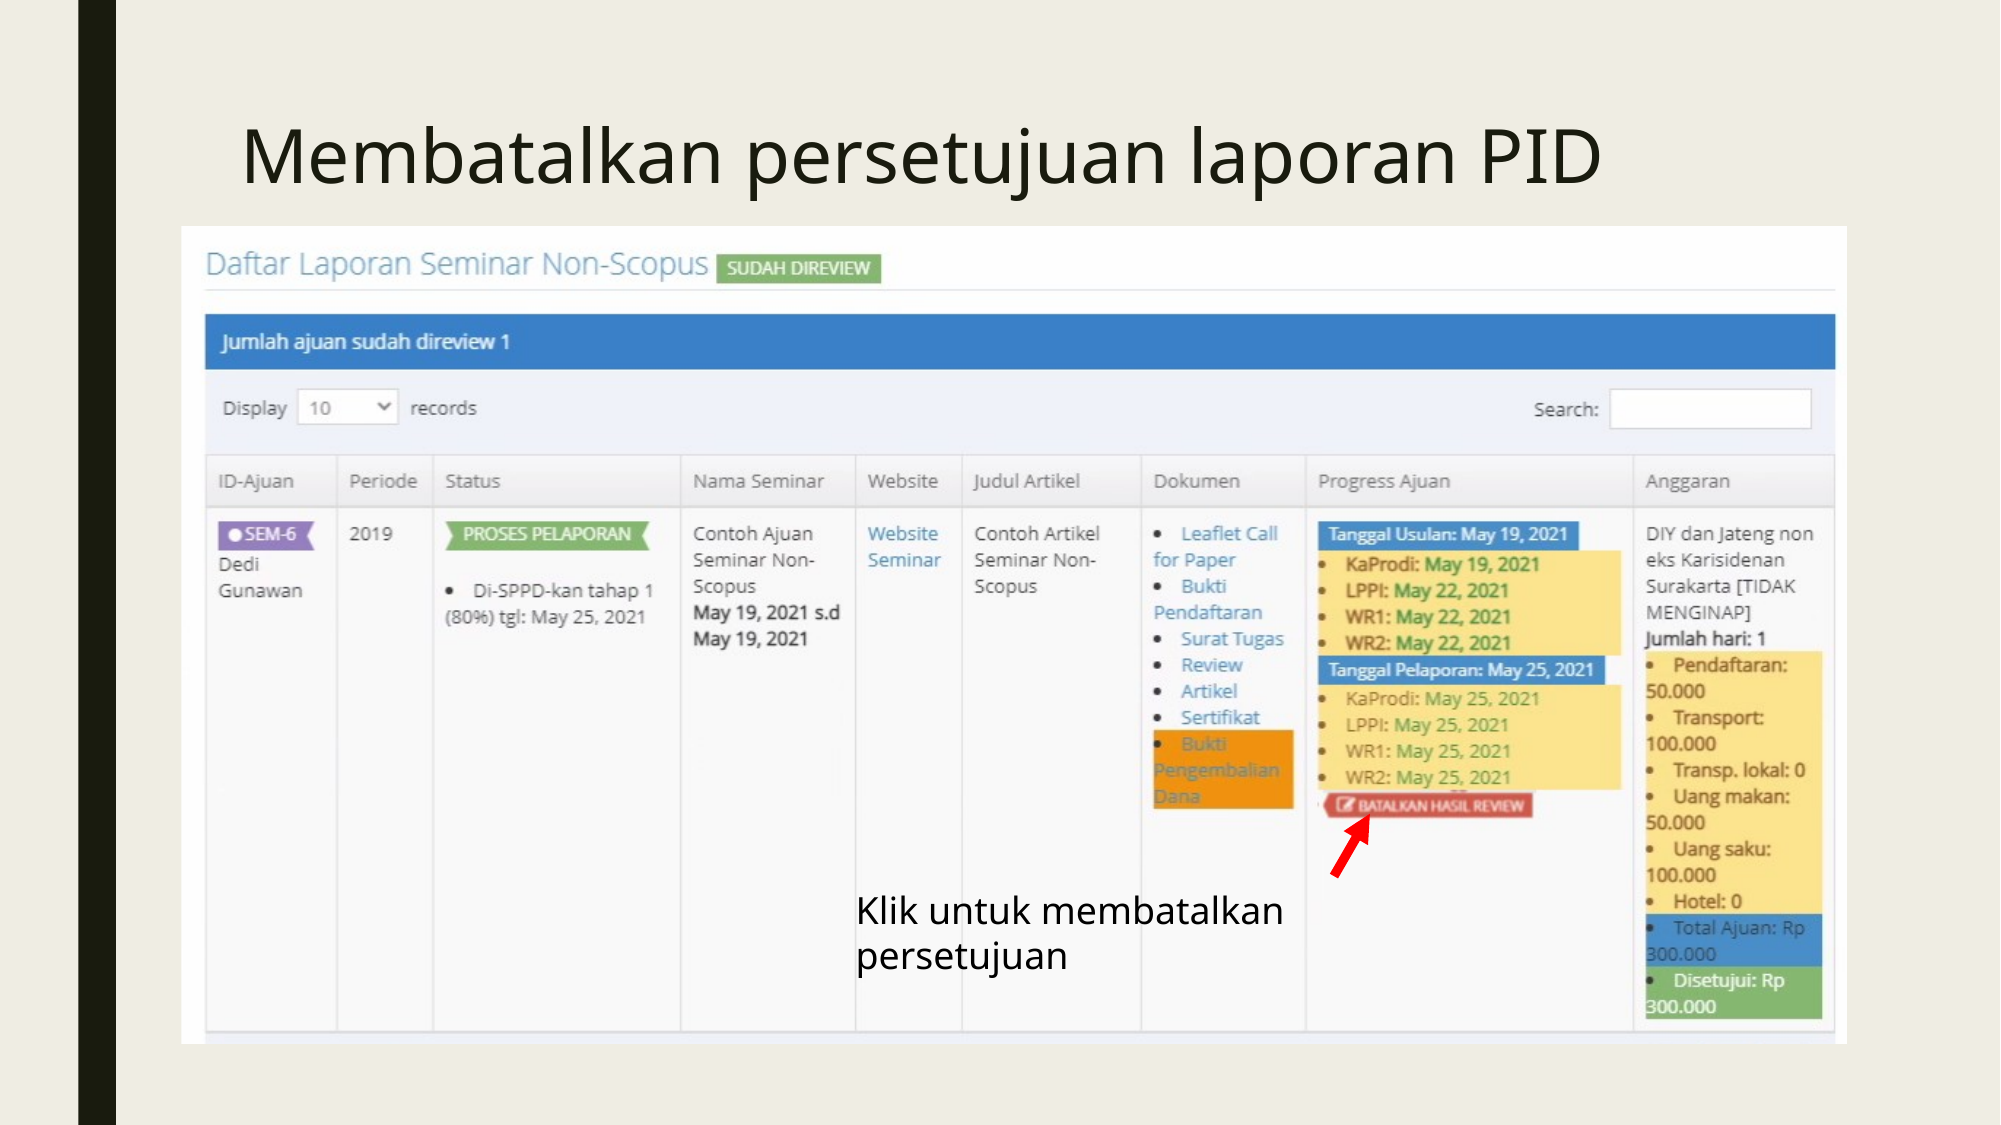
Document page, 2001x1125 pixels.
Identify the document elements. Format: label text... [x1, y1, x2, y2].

title Membatalkan persetujuan laporan PID [225, 112, 1897, 218]
picture [181, 226, 1847, 1044]
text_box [1333, 813, 1370, 877]
